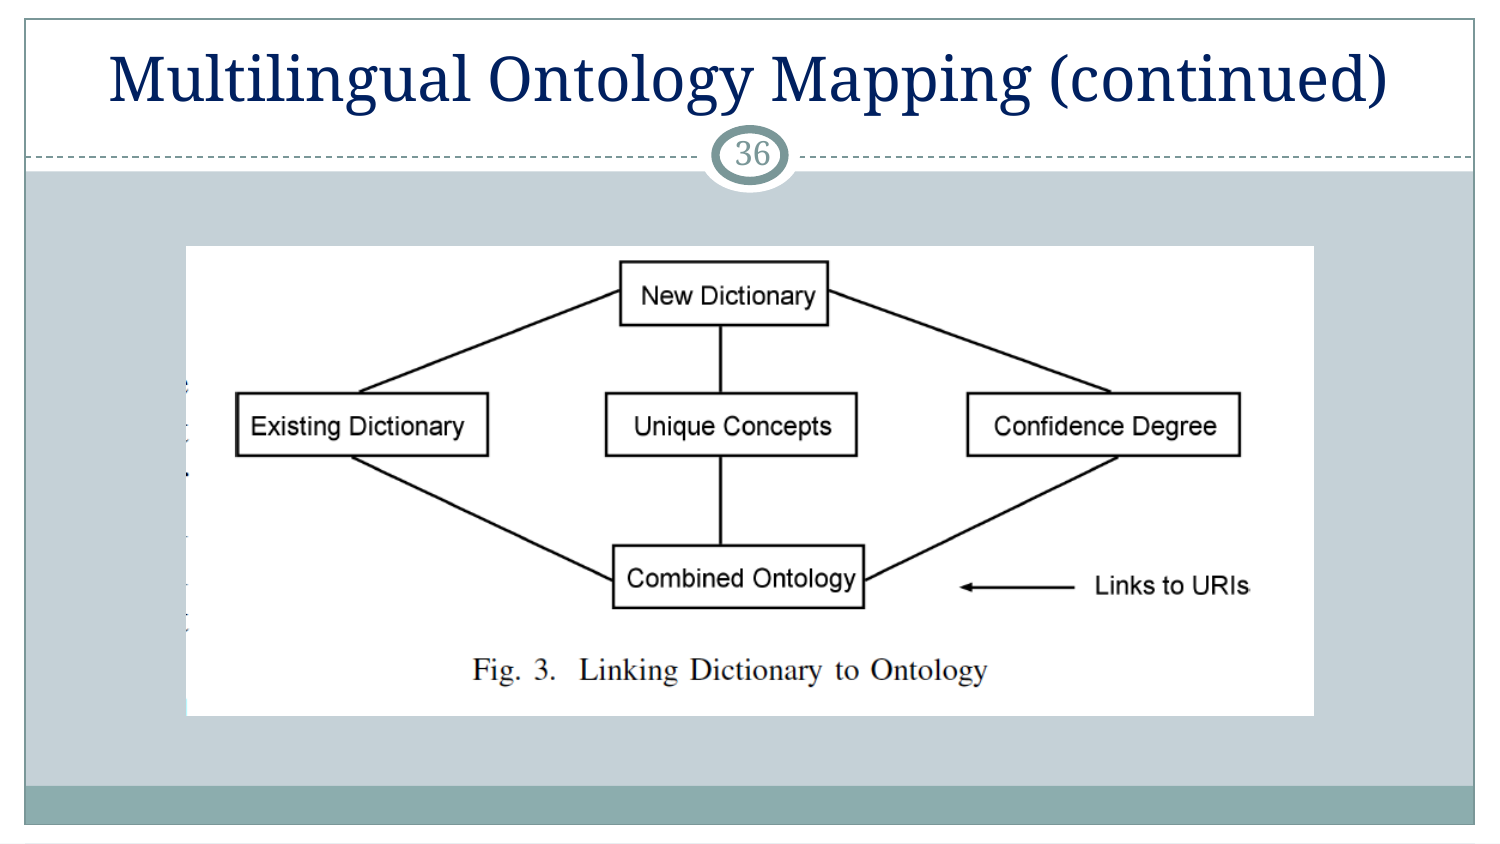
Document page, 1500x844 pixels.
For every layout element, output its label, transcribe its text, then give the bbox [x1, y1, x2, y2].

picture [186, 246, 1314, 717]
title Multilingual Ontology Mapping (continued) [49, 28, 1450, 122]
slide_number ‹#› [715, 126, 791, 181]
